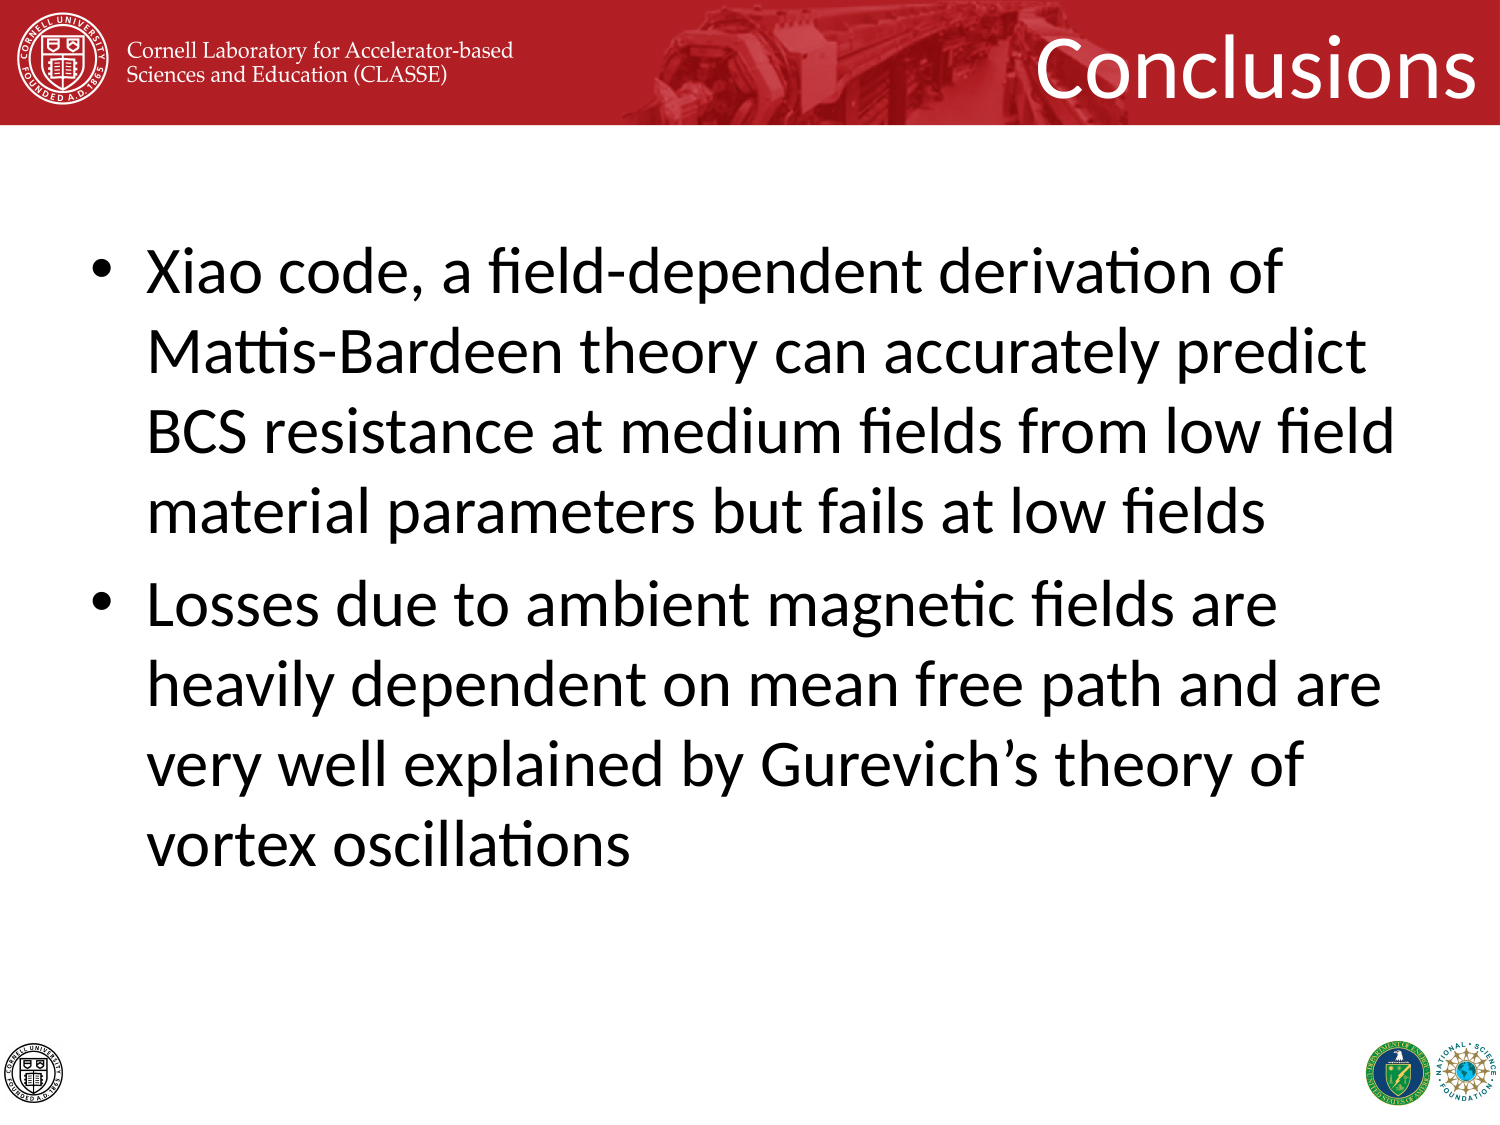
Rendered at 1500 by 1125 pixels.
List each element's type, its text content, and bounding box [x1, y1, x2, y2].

list Xiao code, a field-dependent derivation of Mattis-Bardeen theory can accurately predict BCS resistance at medium fields from low field material parameters but fails at low fields Losses due to ambient magnetic fields are heavily dependent on mean free path and are very well explained by Gurevich’s theory of vortex oscillations [75, 219, 1425, 906]
title Conclusions [268, 0, 1494, 188]
picture [1494, 0, 1500, 144]
picture [0, 0, 268, 144]
picture [1365, 1040, 1431, 1106]
picture [4, 1043, 63, 1103]
picture [1436, 1042, 1496, 1101]
